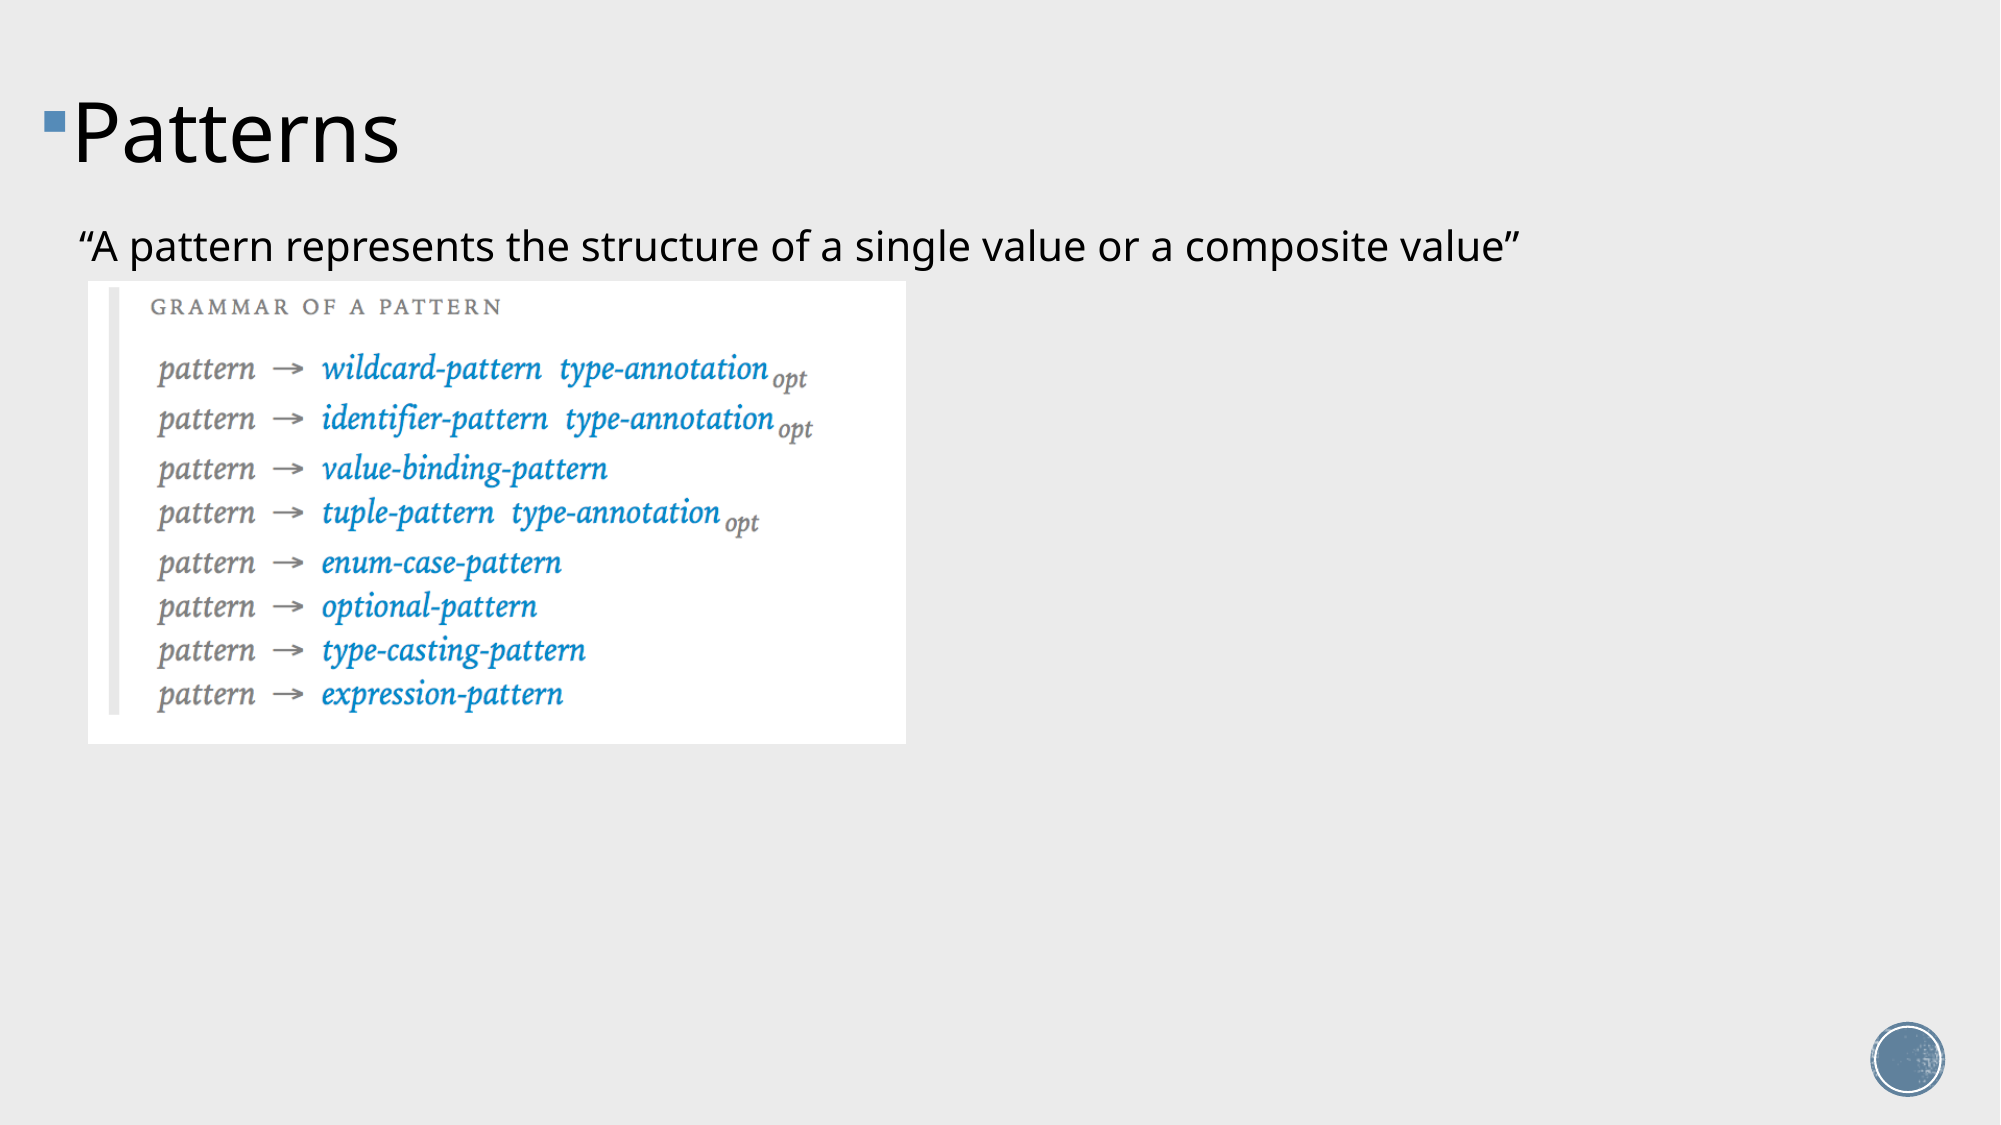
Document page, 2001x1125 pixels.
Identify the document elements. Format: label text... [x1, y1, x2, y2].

picture [88, 281, 906, 744]
list Patterns “A pattern represents the structure of a single value or a composite value” [23, 83, 1826, 1013]
